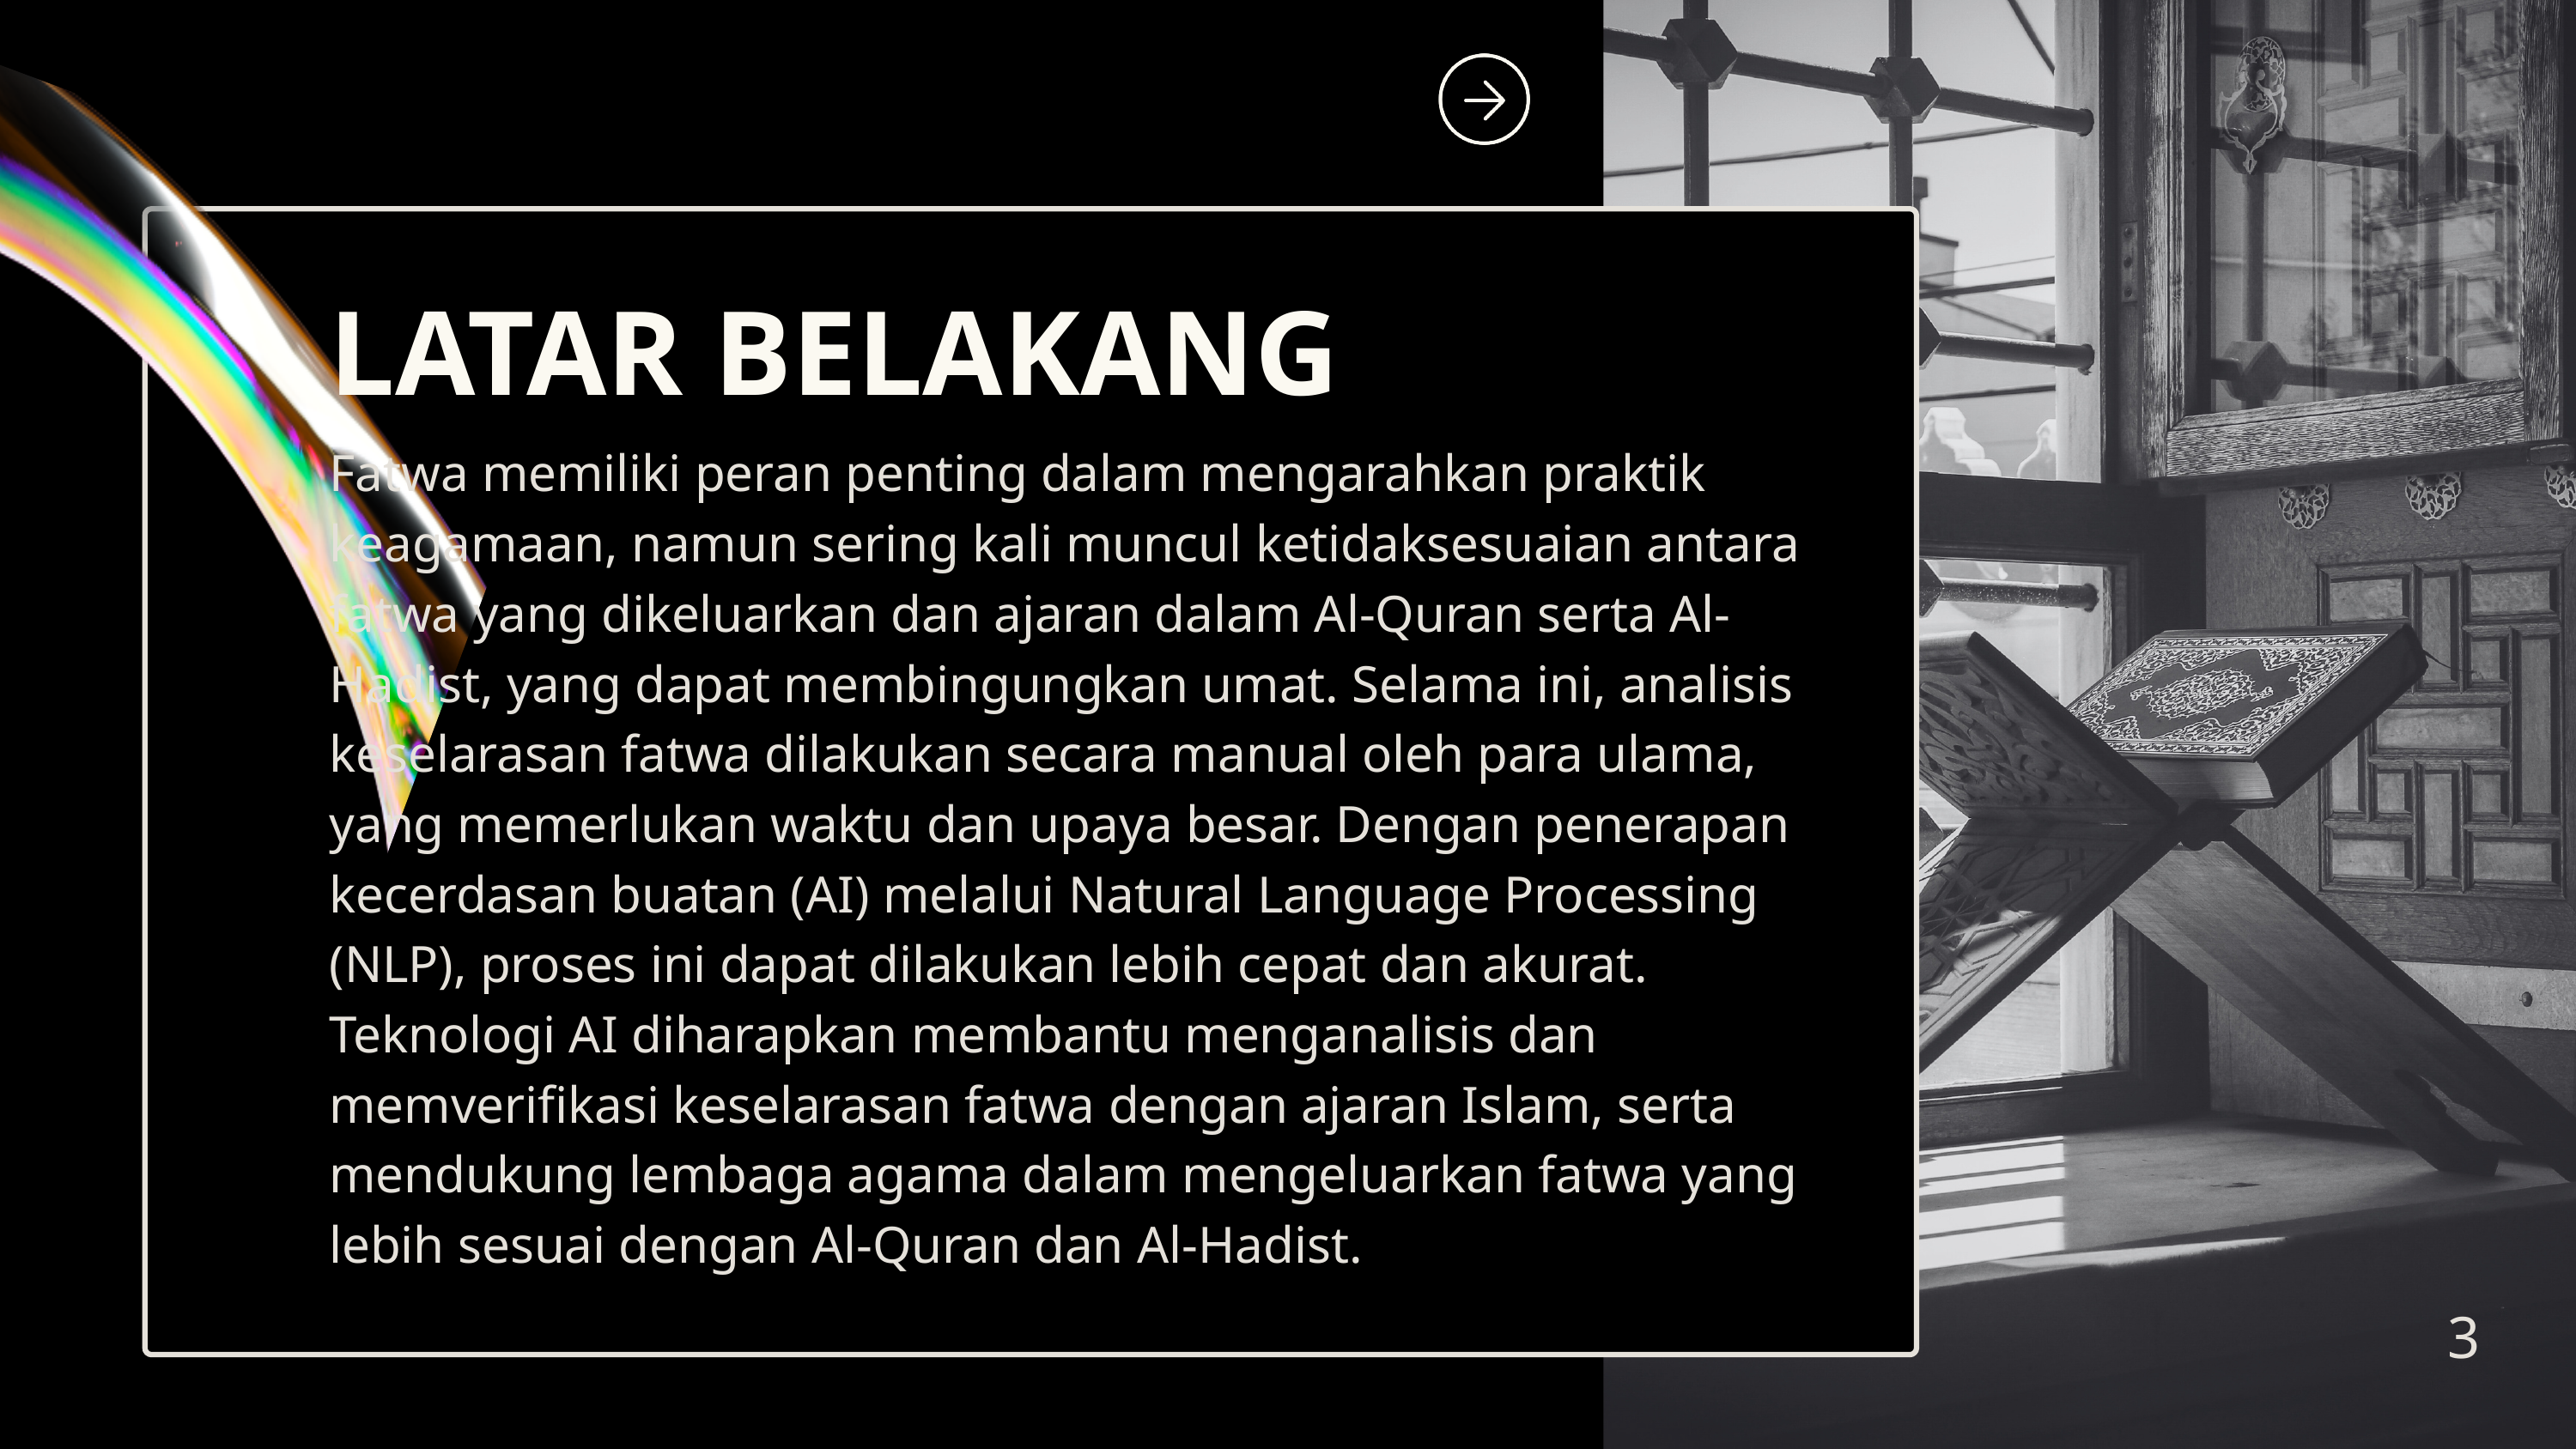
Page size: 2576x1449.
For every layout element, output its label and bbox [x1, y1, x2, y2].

text_box [1603, 0, 2576, 1449]
text_box [0, 64, 381, 1449]
text_box [144, 208, 1917, 1355]
text_box [1438, 53, 1530, 145]
